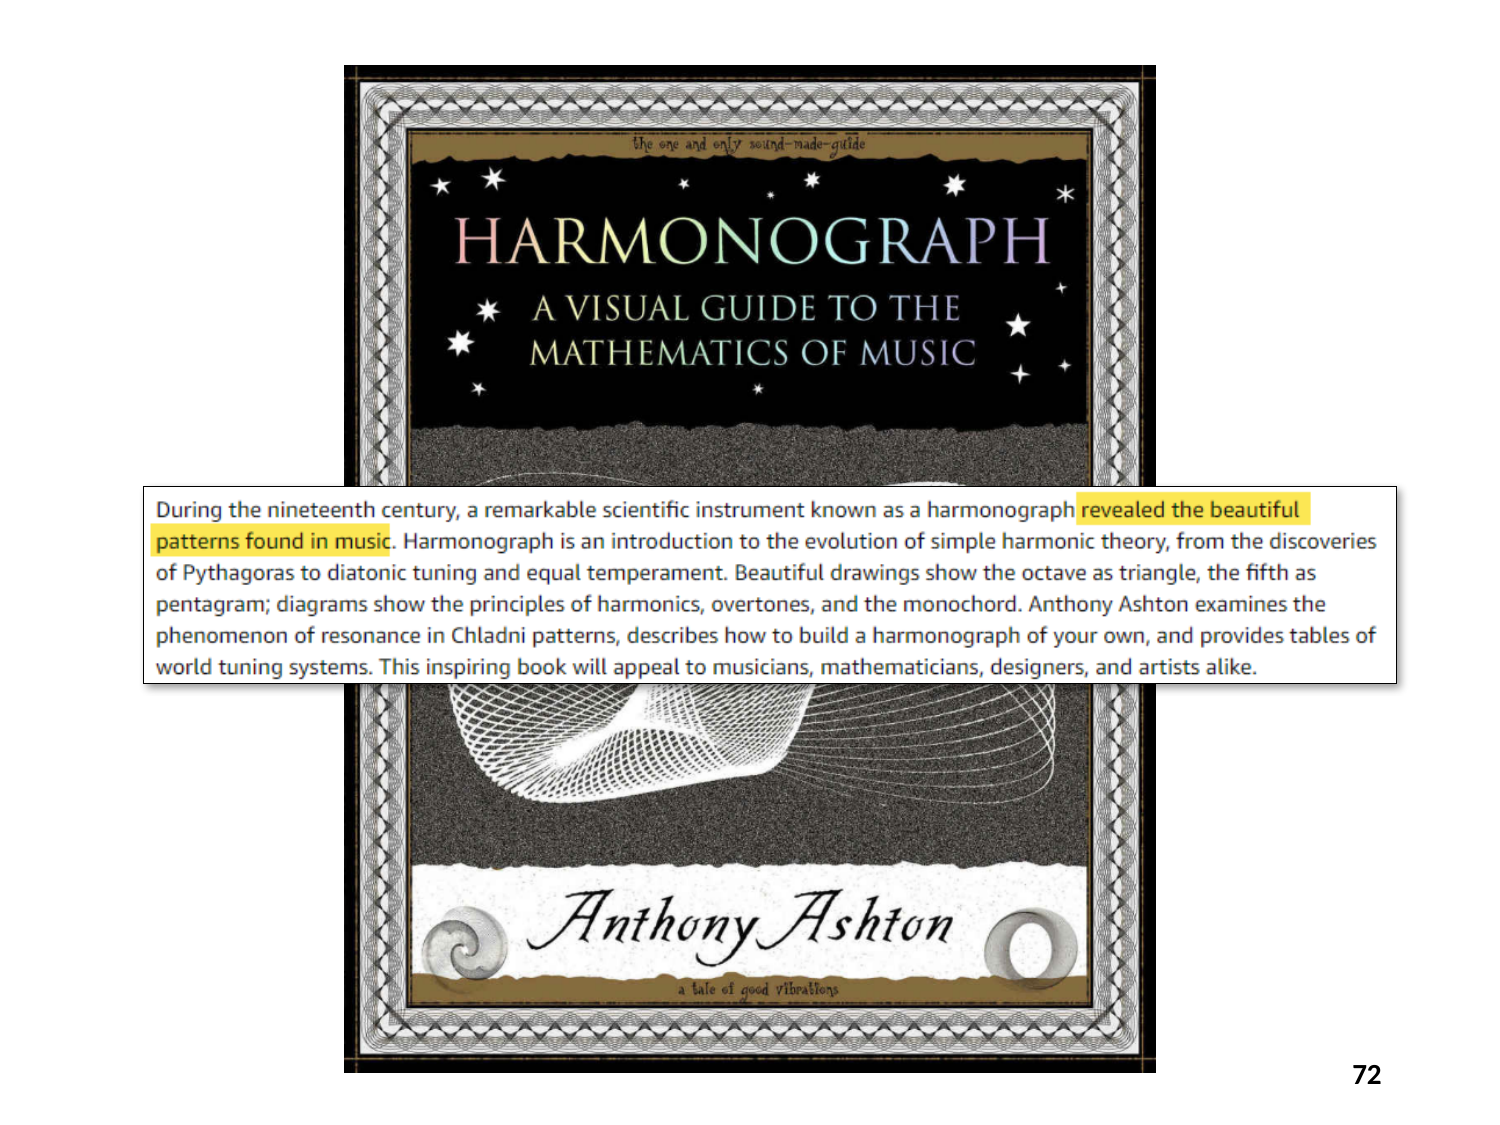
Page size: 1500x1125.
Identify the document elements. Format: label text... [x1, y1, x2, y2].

picture [143, 65, 1397, 1073]
slide_number 72 [1059, 1042, 1397, 1103]
